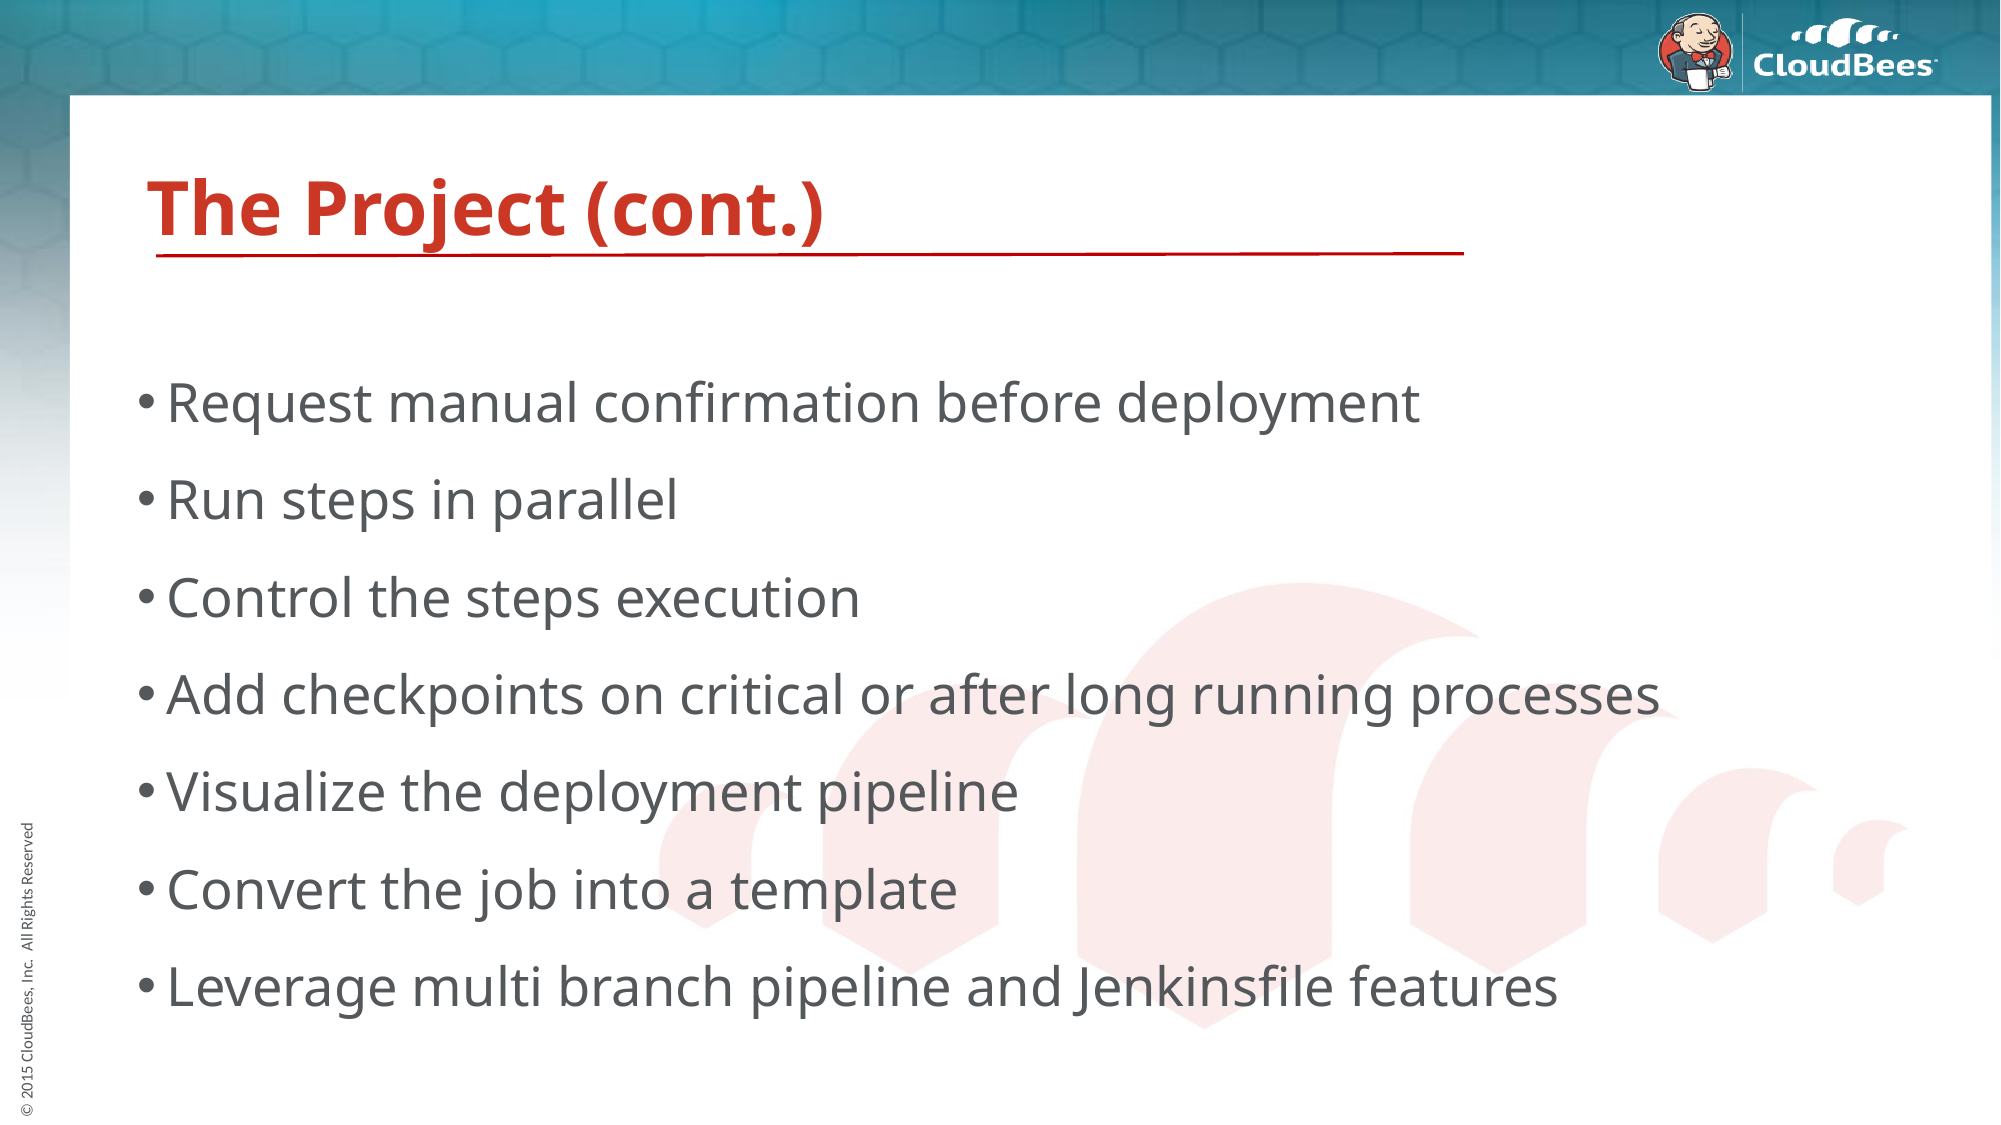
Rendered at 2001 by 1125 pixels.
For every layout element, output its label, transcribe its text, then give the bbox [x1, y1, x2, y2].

picture [624, 559, 1939, 1052]
title The Project (cont.) [130, 136, 1932, 275]
list Request manual confirmation before deployment Run steps in parallel Control the steps execution Add checkpoints on critical or after long running processes Visualize the deployment pipeline Convert the job into a template Leverage multi branch pipeline and Jenkinsfile features [129, 327, 1930, 1026]
picture [0, 0, 2001, 1125]
